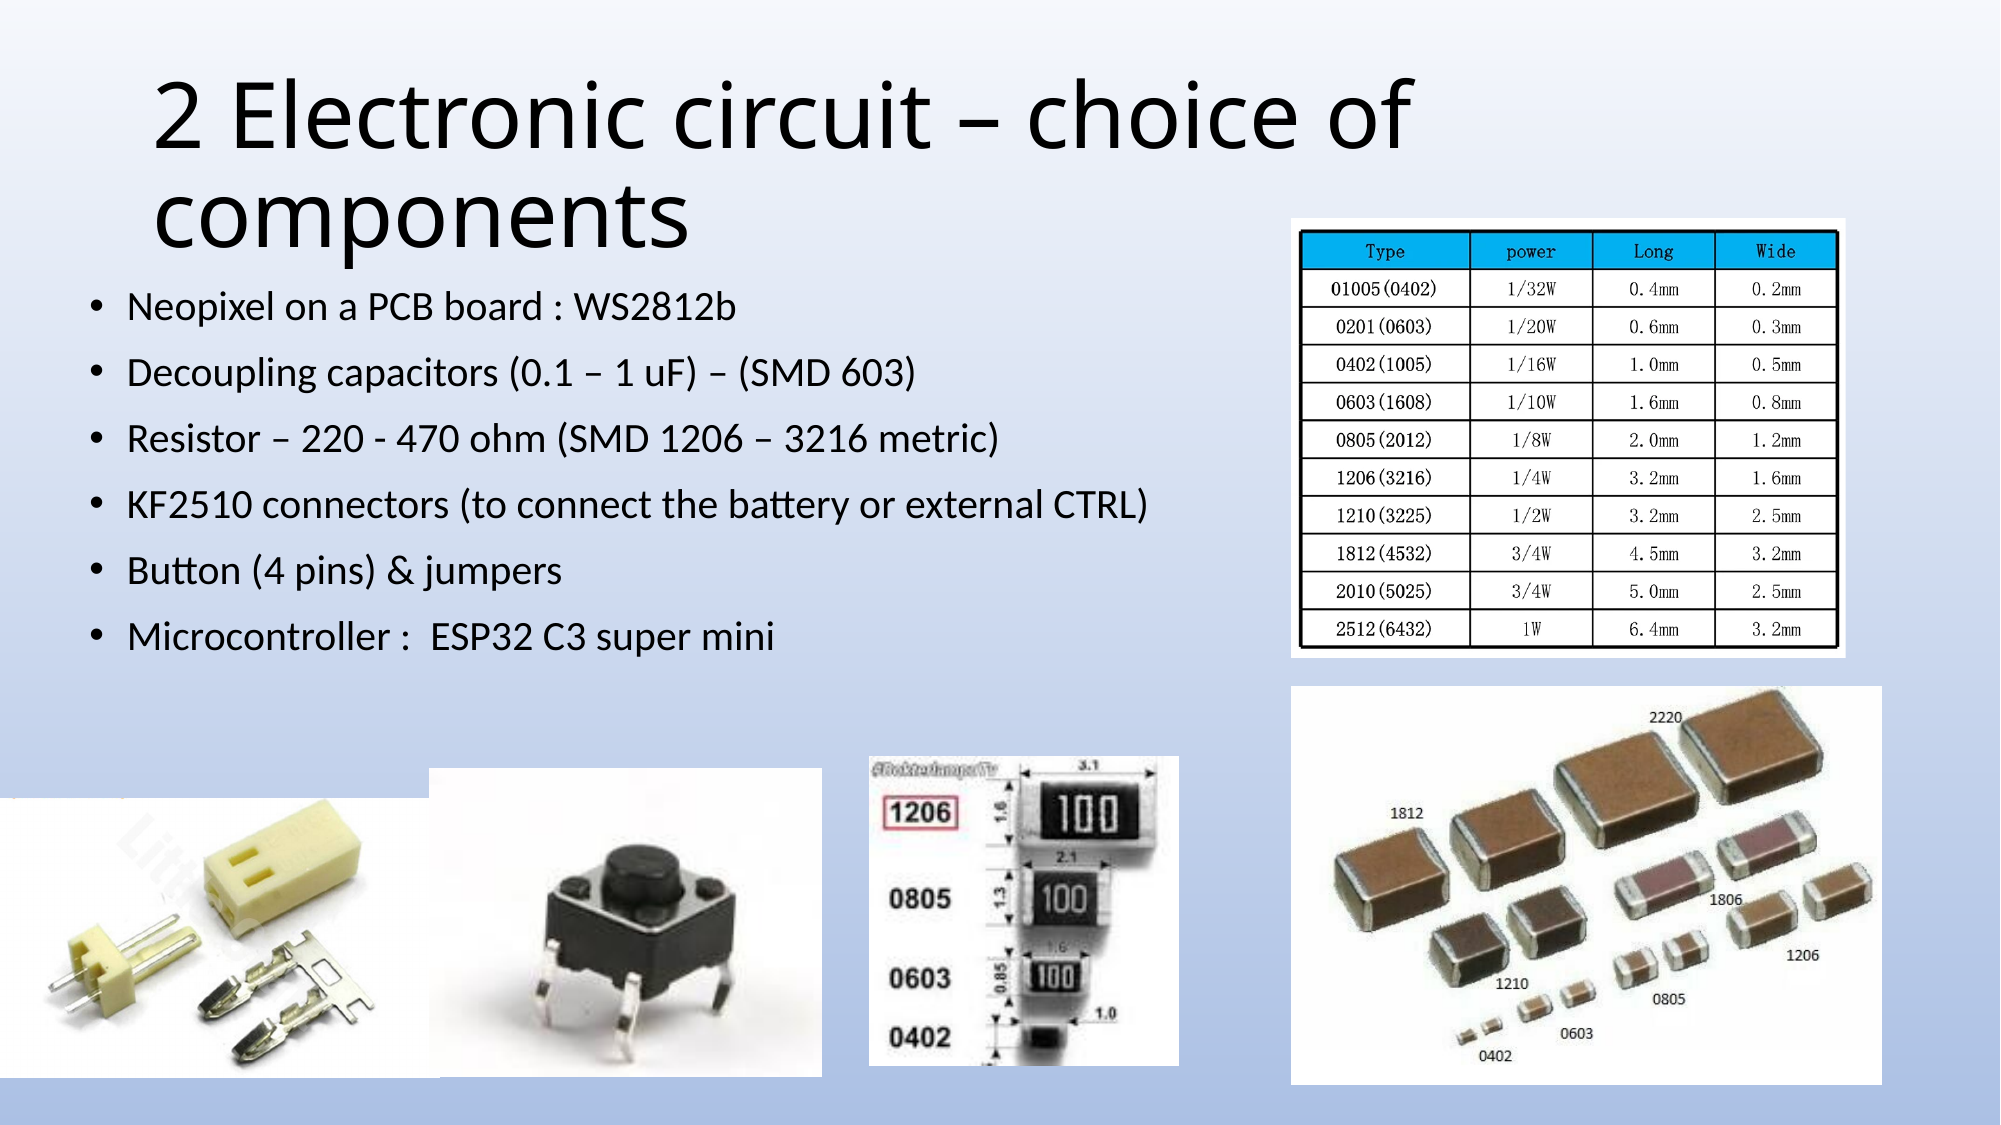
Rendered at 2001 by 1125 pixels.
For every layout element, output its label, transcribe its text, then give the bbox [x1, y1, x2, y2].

title 2 Electronic circuit – choice of components [137, 59, 1863, 278]
picture [1290, 218, 1846, 658]
picture [1290, 686, 1882, 1085]
picture [0, 768, 822, 1078]
list Neopixel on a PCB board : WS2812b Decoupling capacitors (0.1 – 1 uF) – (SMD 603) Resistor – 220 - 470 ohm (SMD 1206 – 3216 metric) KF2510 connectors (to connect the battery or external CTRL) Button (4 pins) & jumpers Microcontroller : ESP32 C3 super mini [74, 277, 1800, 992]
picture [869, 756, 1179, 1066]
